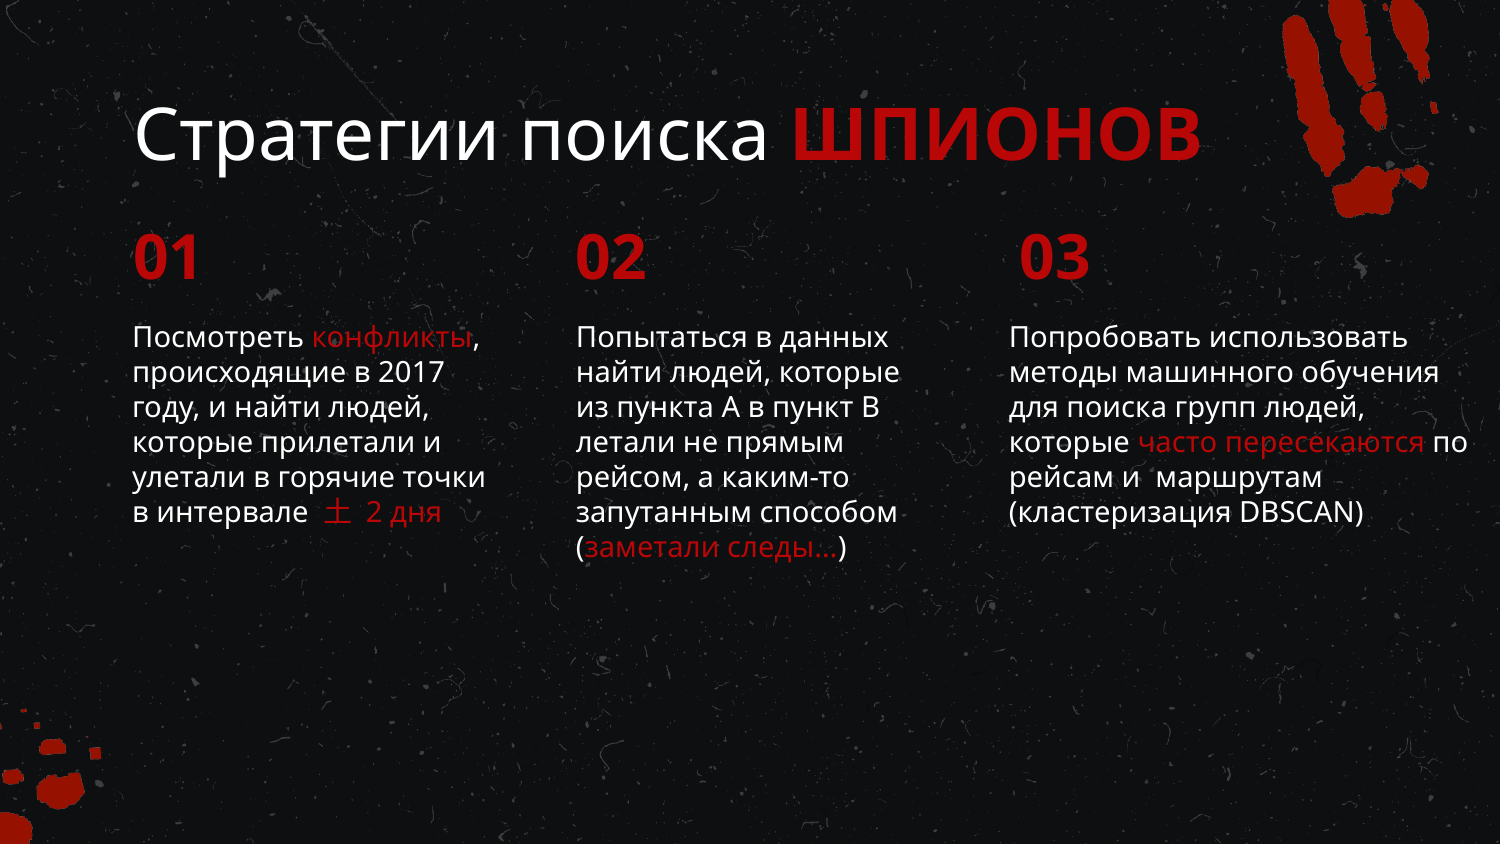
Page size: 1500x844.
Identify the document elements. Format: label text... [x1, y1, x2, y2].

subtitle Попробовать использовать методы машинного обучения для поиска групп людей, которые часто пересекаются по рейсам и маршрутам (кластеризация DBSCAN) [993, 303, 1484, 407]
title 03 [1004, 217, 1126, 292]
subtitle Посмотреть конфликты, происходящие в 2017 году, и найти людей, которые прилетали и улетали в горячие точки в интервале 土 2 дня [116, 303, 525, 656]
subtitle Попытаться в данных найти людей, которые из пункта A в пункт B летали не прямым рейсом, а каким-то запутанным способом (заметали следы…) [560, 303, 940, 614]
title 02 [560, 217, 682, 292]
picture [1282, 0, 1470, 219]
title 01 [118, 217, 239, 292]
picture [0, 699, 109, 844]
title Стратегии поиска ШПИОНОВ [118, 72, 1277, 167]
